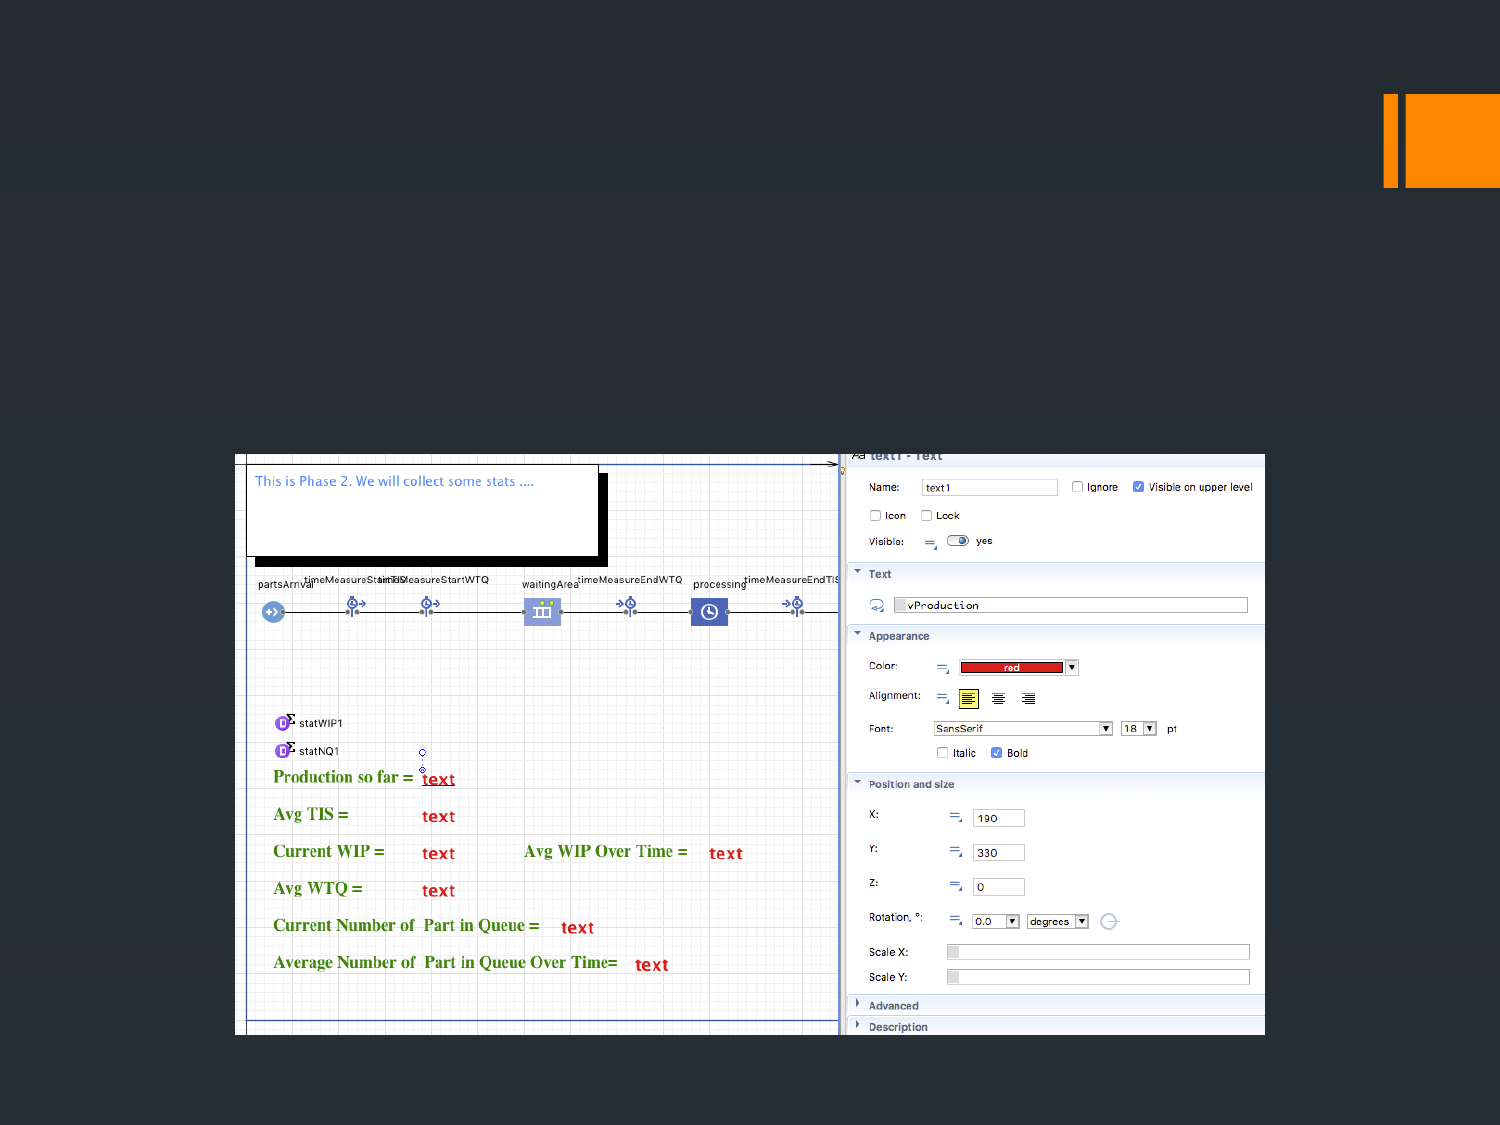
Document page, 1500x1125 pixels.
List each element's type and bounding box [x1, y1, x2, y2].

list [149, 453, 1351, 1036]
